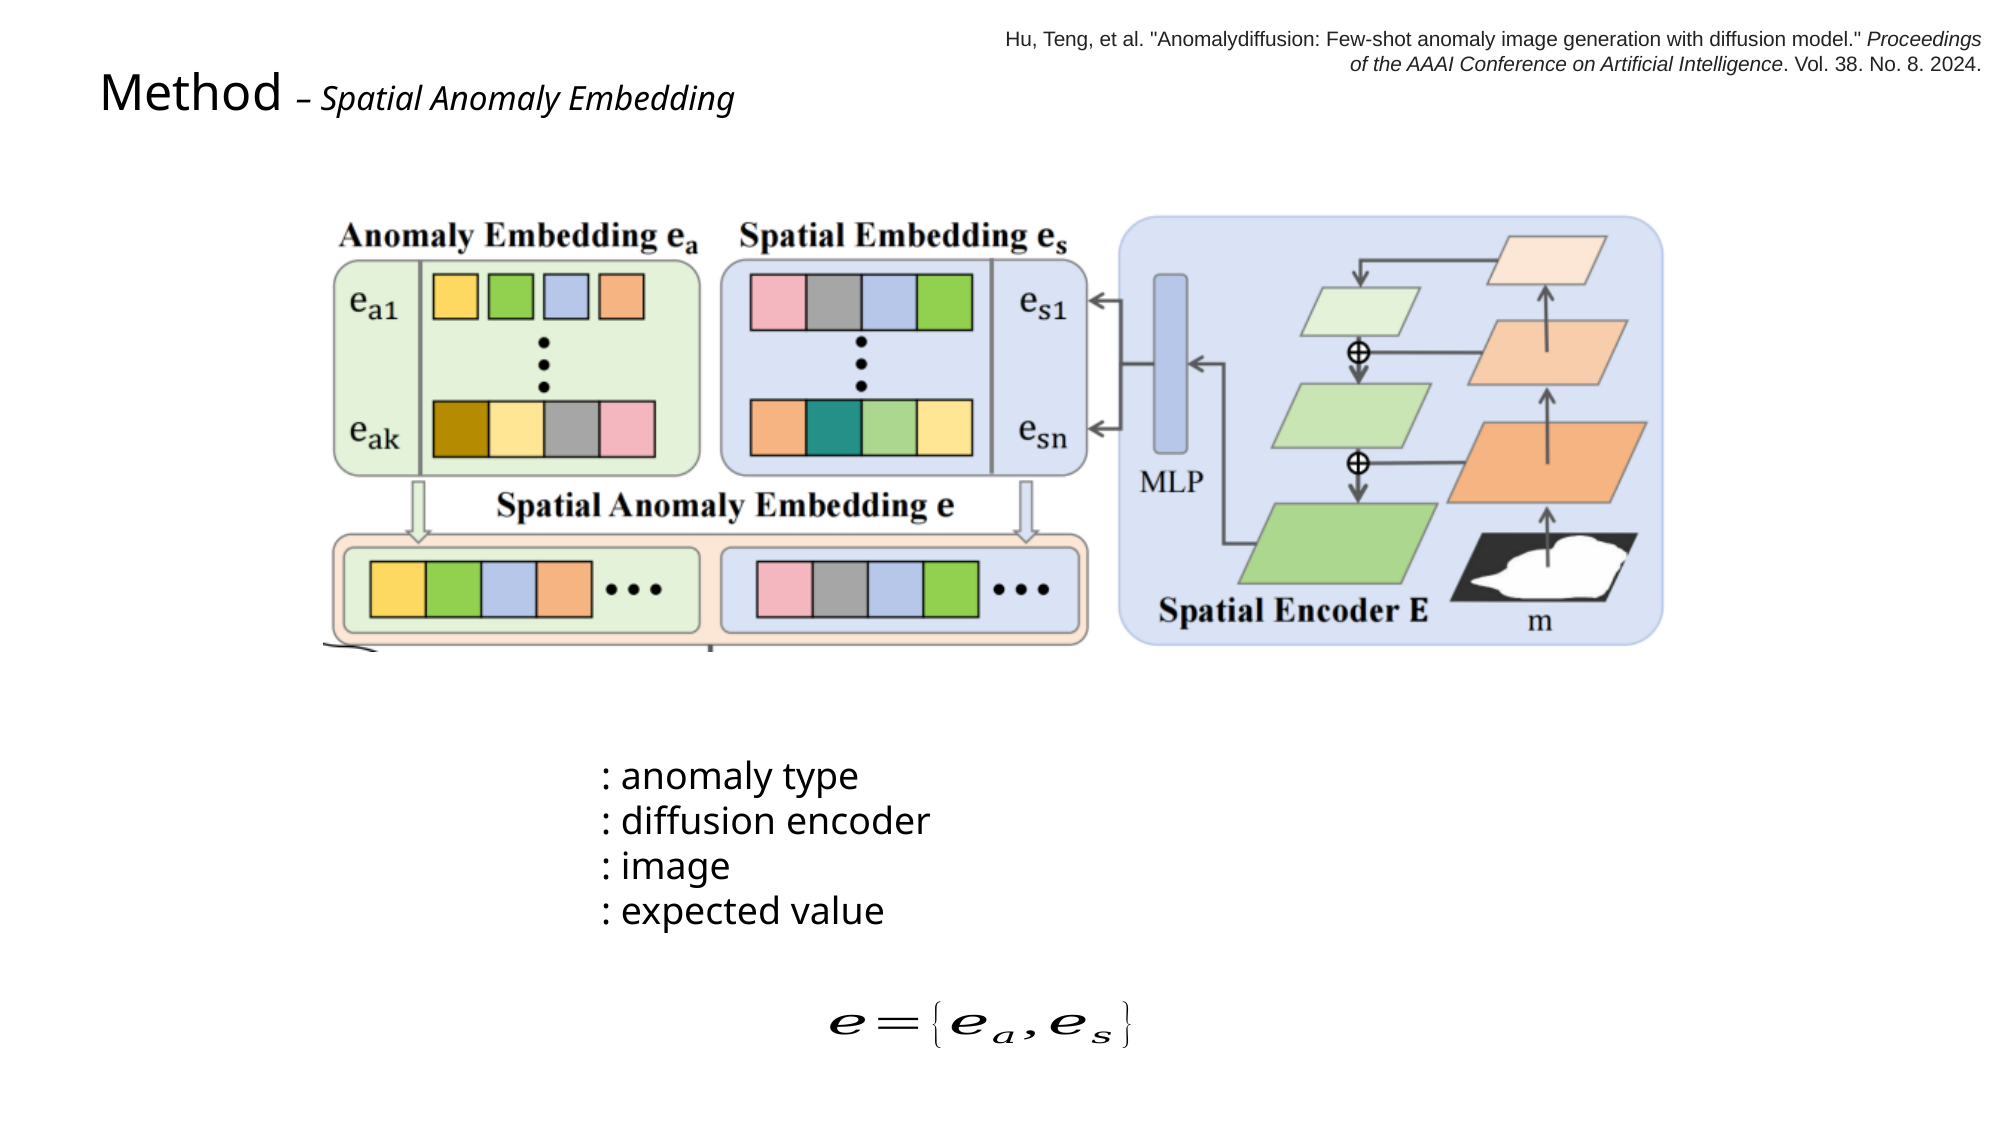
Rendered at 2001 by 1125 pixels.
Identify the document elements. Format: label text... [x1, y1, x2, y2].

text_box Hu, Teng, et al. "Anomalydiffusion: Few-shot anomaly image generation with diffusion model." Proceedings of the AAAI Conference on Artificial Intelligence. Vol. 38. No. 8. 2024. [980, 18, 1997, 83]
picture [323, 209, 1677, 652]
text_box Method – Spatial Anomaly Embedding [84, 53, 917, 128]
